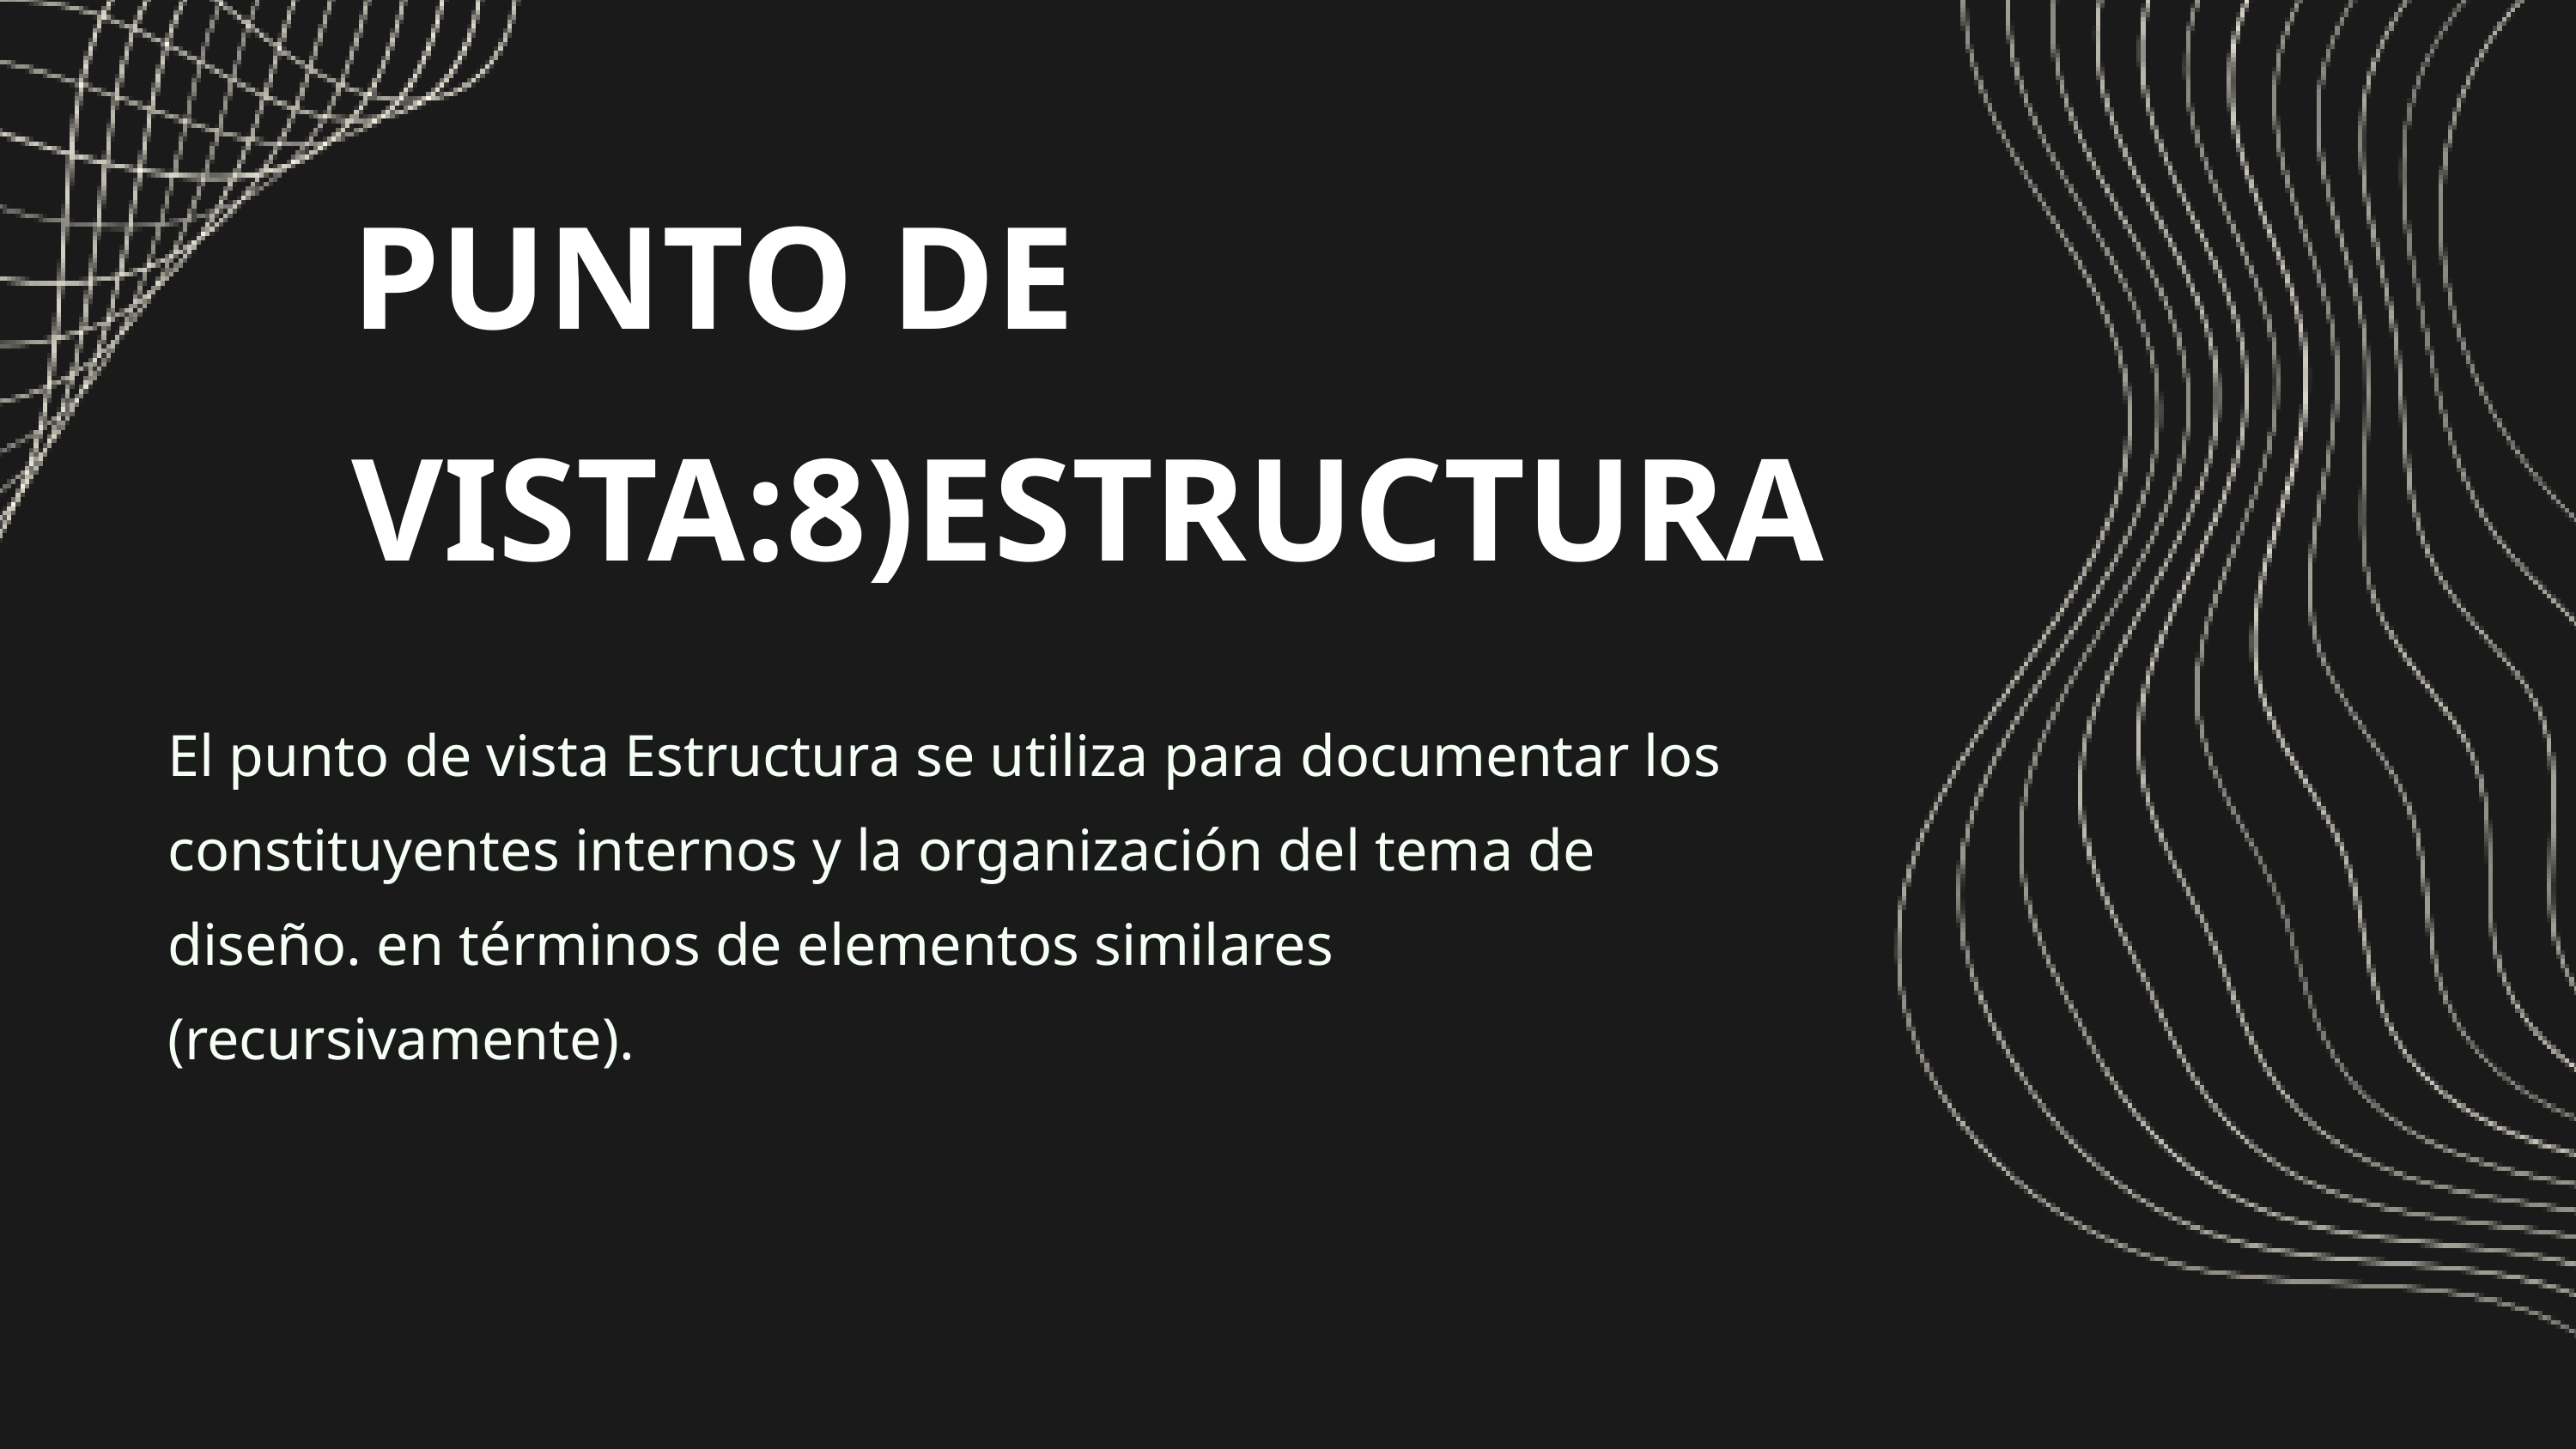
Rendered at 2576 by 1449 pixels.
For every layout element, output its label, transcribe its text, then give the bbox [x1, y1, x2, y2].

text_box El punto de vista Estructura se utiliza para documentar los constituyentes internos y la organización del tema de diseño. en términos de elementos similares (recursivamente). [167, 693, 1795, 1260]
text_box [1893, 0, 2576, 1449]
text_box [0, 0, 981, 660]
text_box PUNTO DE VISTA:8)ESTRUCTURA [351, 124, 1893, 590]
